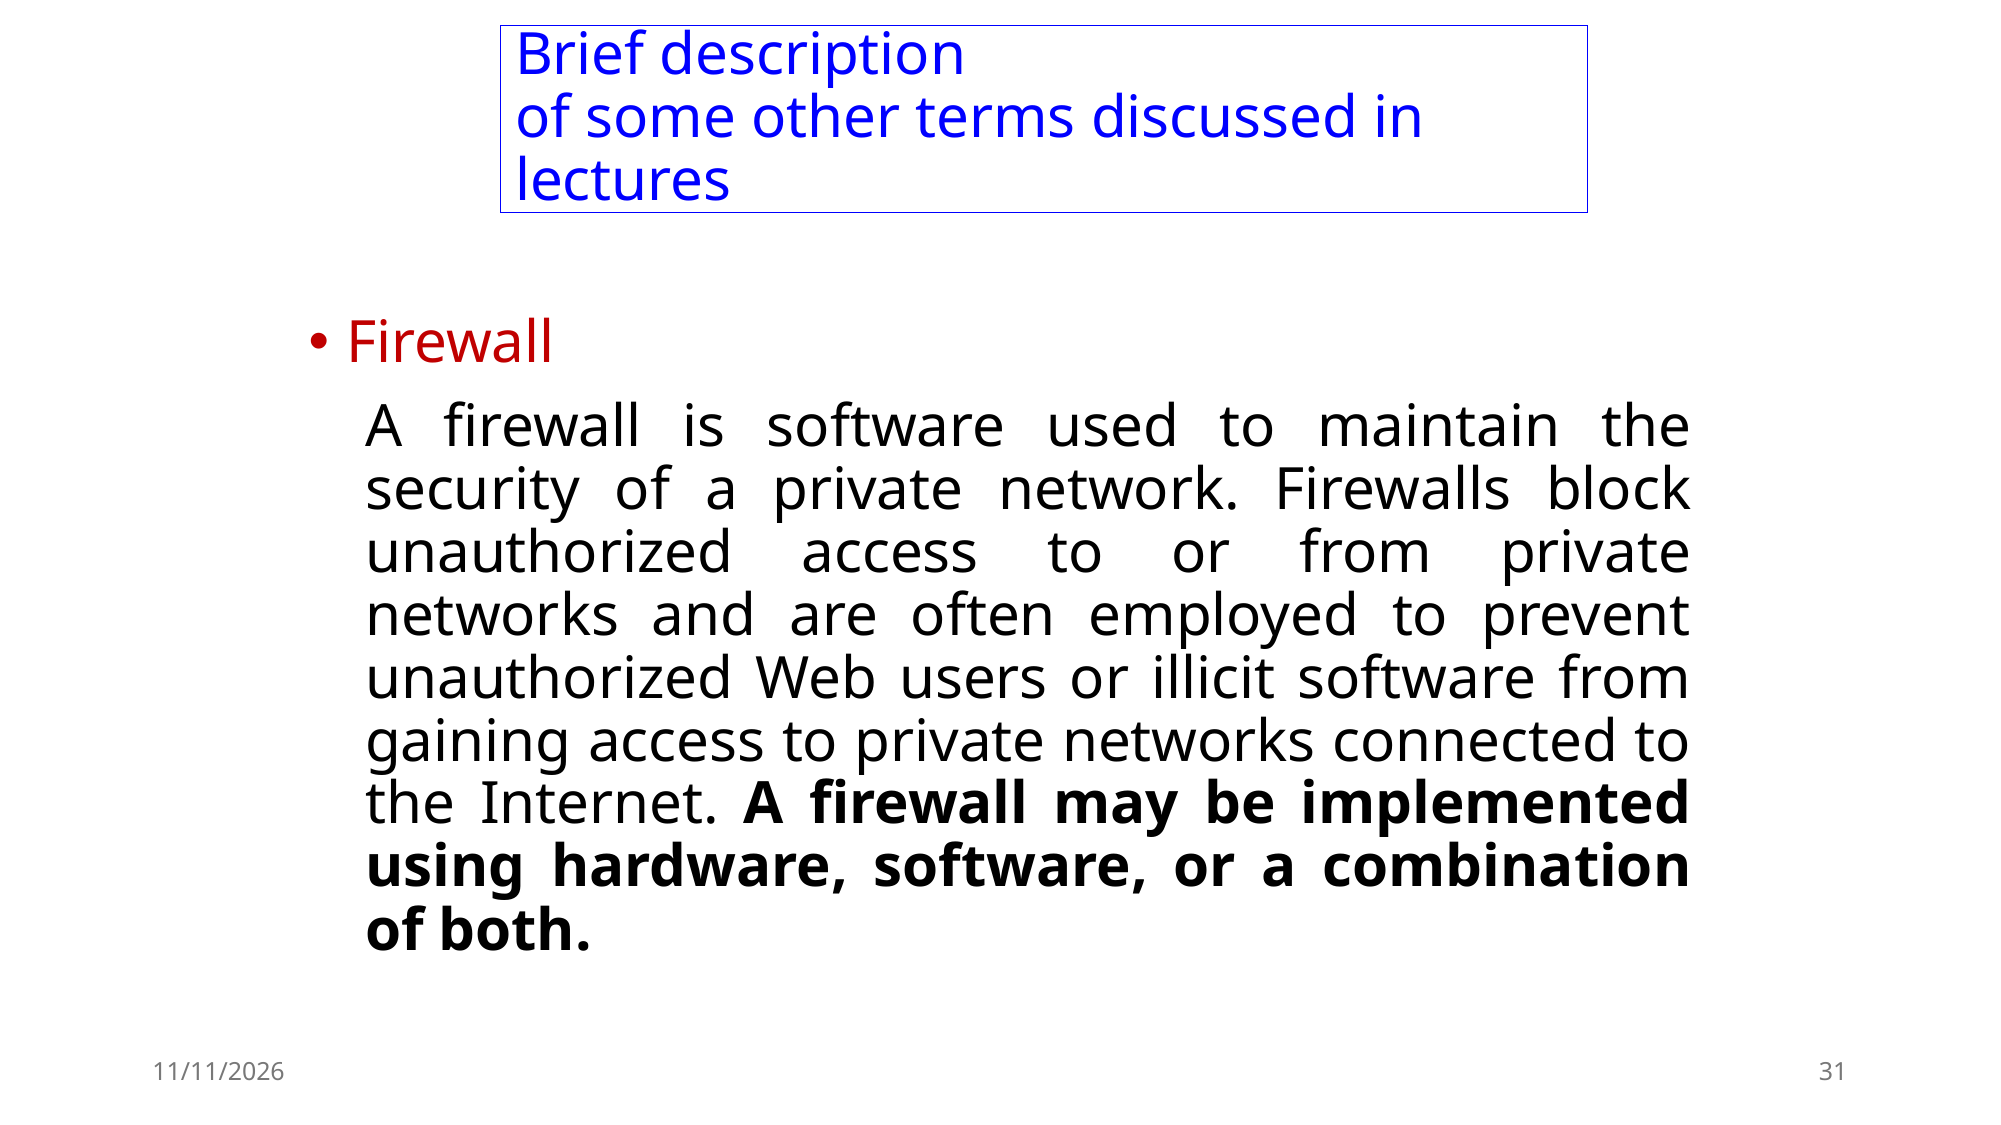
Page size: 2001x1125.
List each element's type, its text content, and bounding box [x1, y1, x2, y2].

list Firewall A firewall is software used to maintain the security of a private network. Firewalls block unauthorized access to or from private networks and are often employed to prevent unauthorized Web users or illicit software from gaining access to private networks connected to the Internet. A firewall may be implemented using hardware, software, or a combination of both. [293, 304, 1707, 1121]
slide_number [137, 1042, 588, 1103]
title Brief description of some other terms discussed in lectures [500, 25, 1588, 213]
slide_number 31 [1412, 1042, 1863, 1103]
